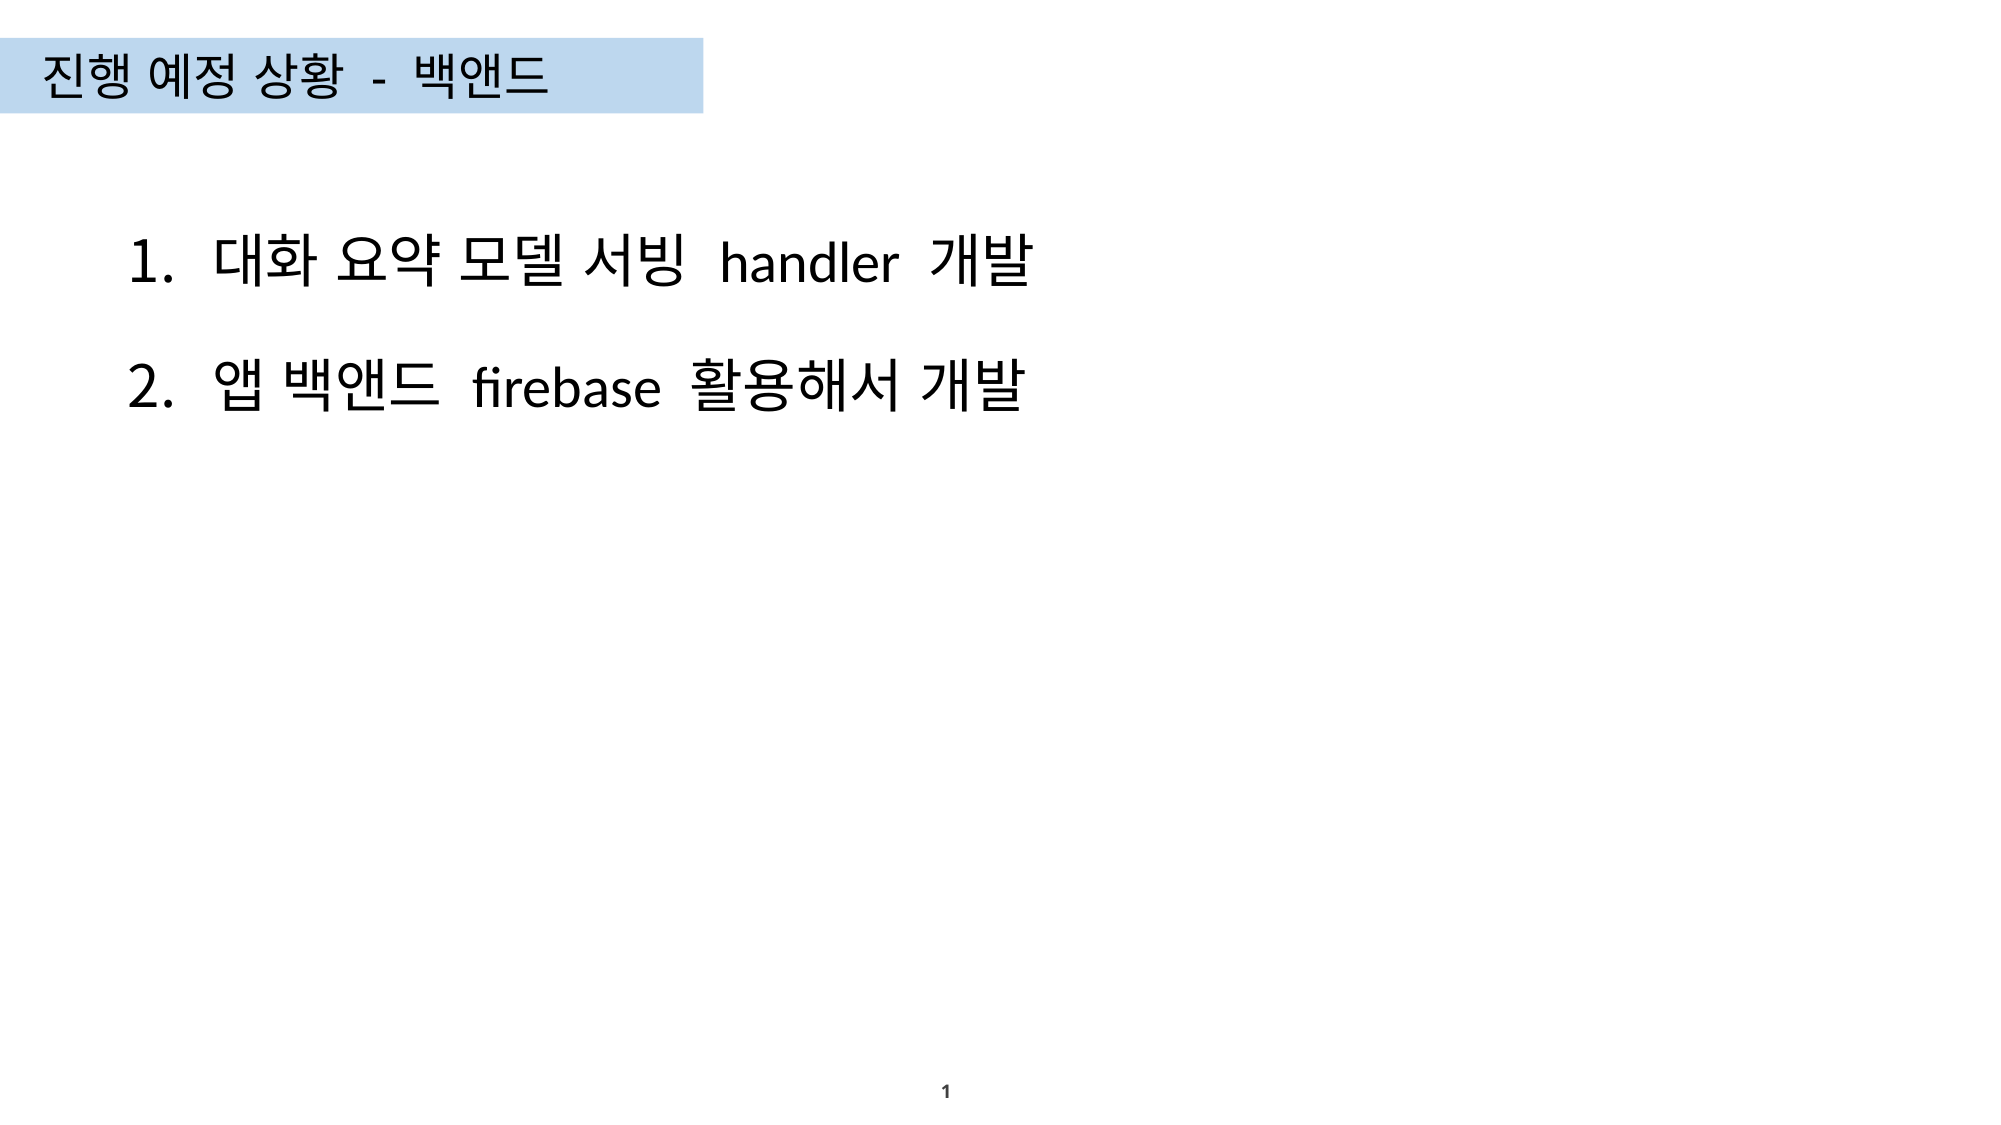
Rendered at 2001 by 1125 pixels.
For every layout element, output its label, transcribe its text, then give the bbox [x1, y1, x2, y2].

text_box 1 [576, 1072, 1316, 1110]
text_box 진행 예정 상황 - 백앤드 [26, 37, 1183, 113]
text_box 대화 요약 모델 서빙 handler 개발 앱 백앤드 firebase 활용해서 개발 [112, 181, 1945, 427]
text_box [0, 37, 704, 114]
